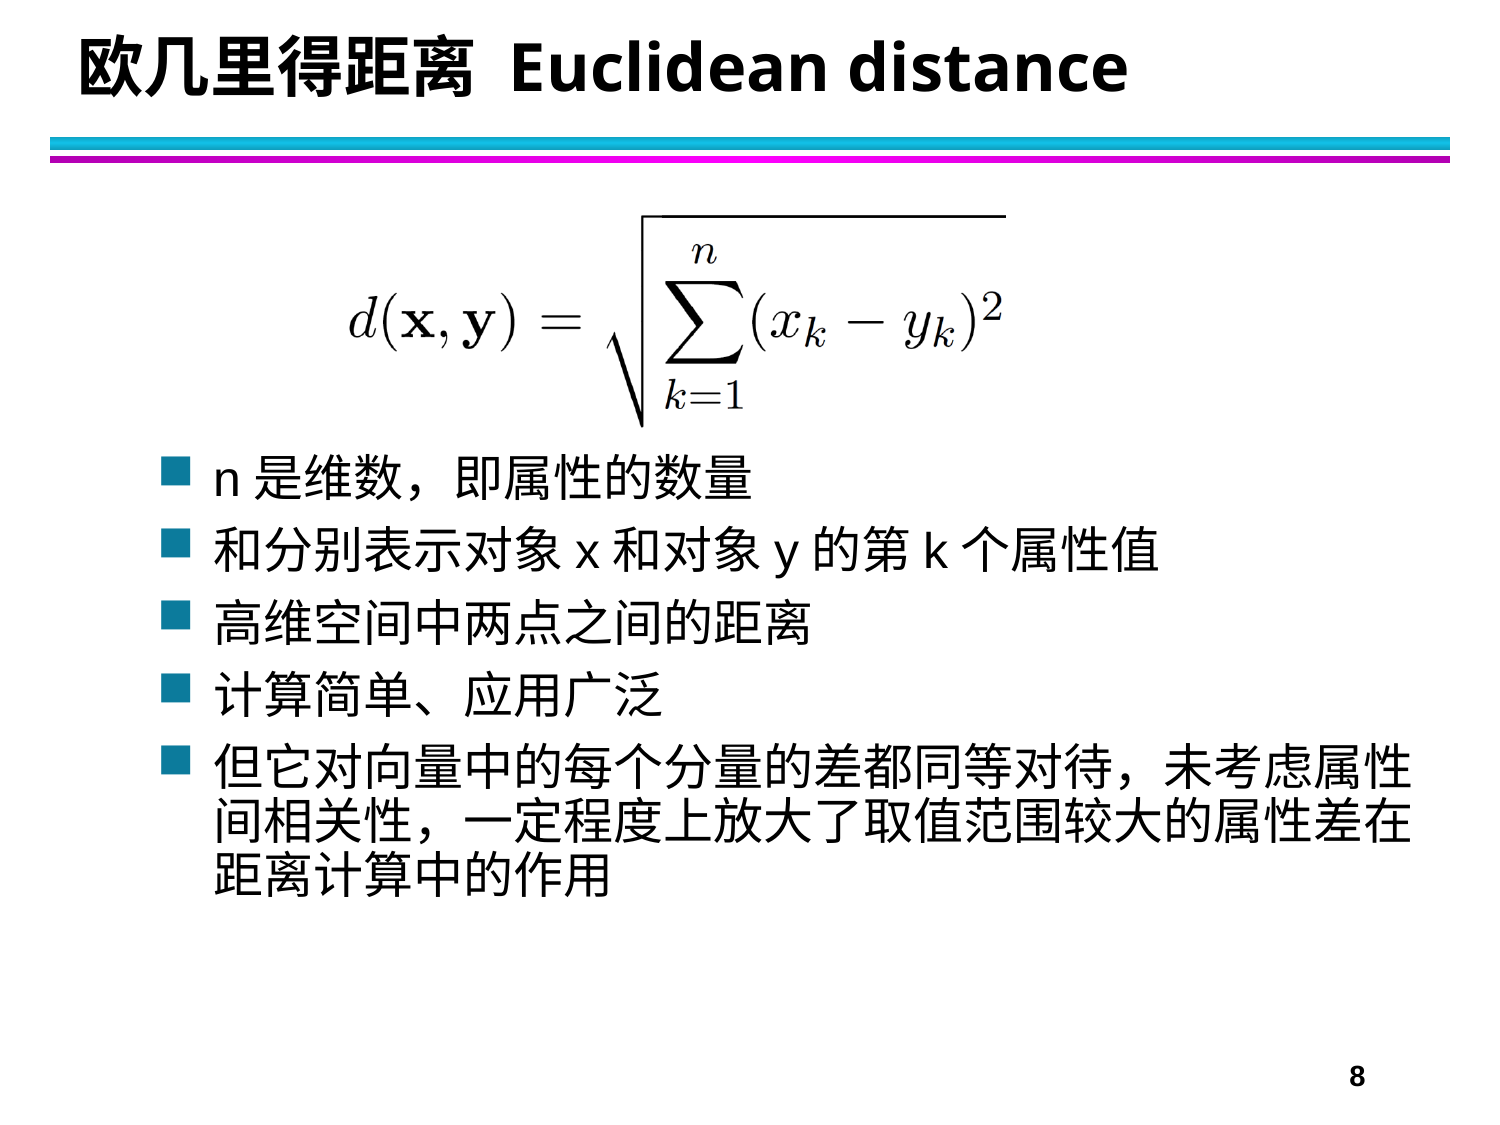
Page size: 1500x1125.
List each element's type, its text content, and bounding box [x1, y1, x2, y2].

picture [348, 208, 1007, 435]
title 欧几里得距离 Euclidean distance [62, 24, 1421, 113]
